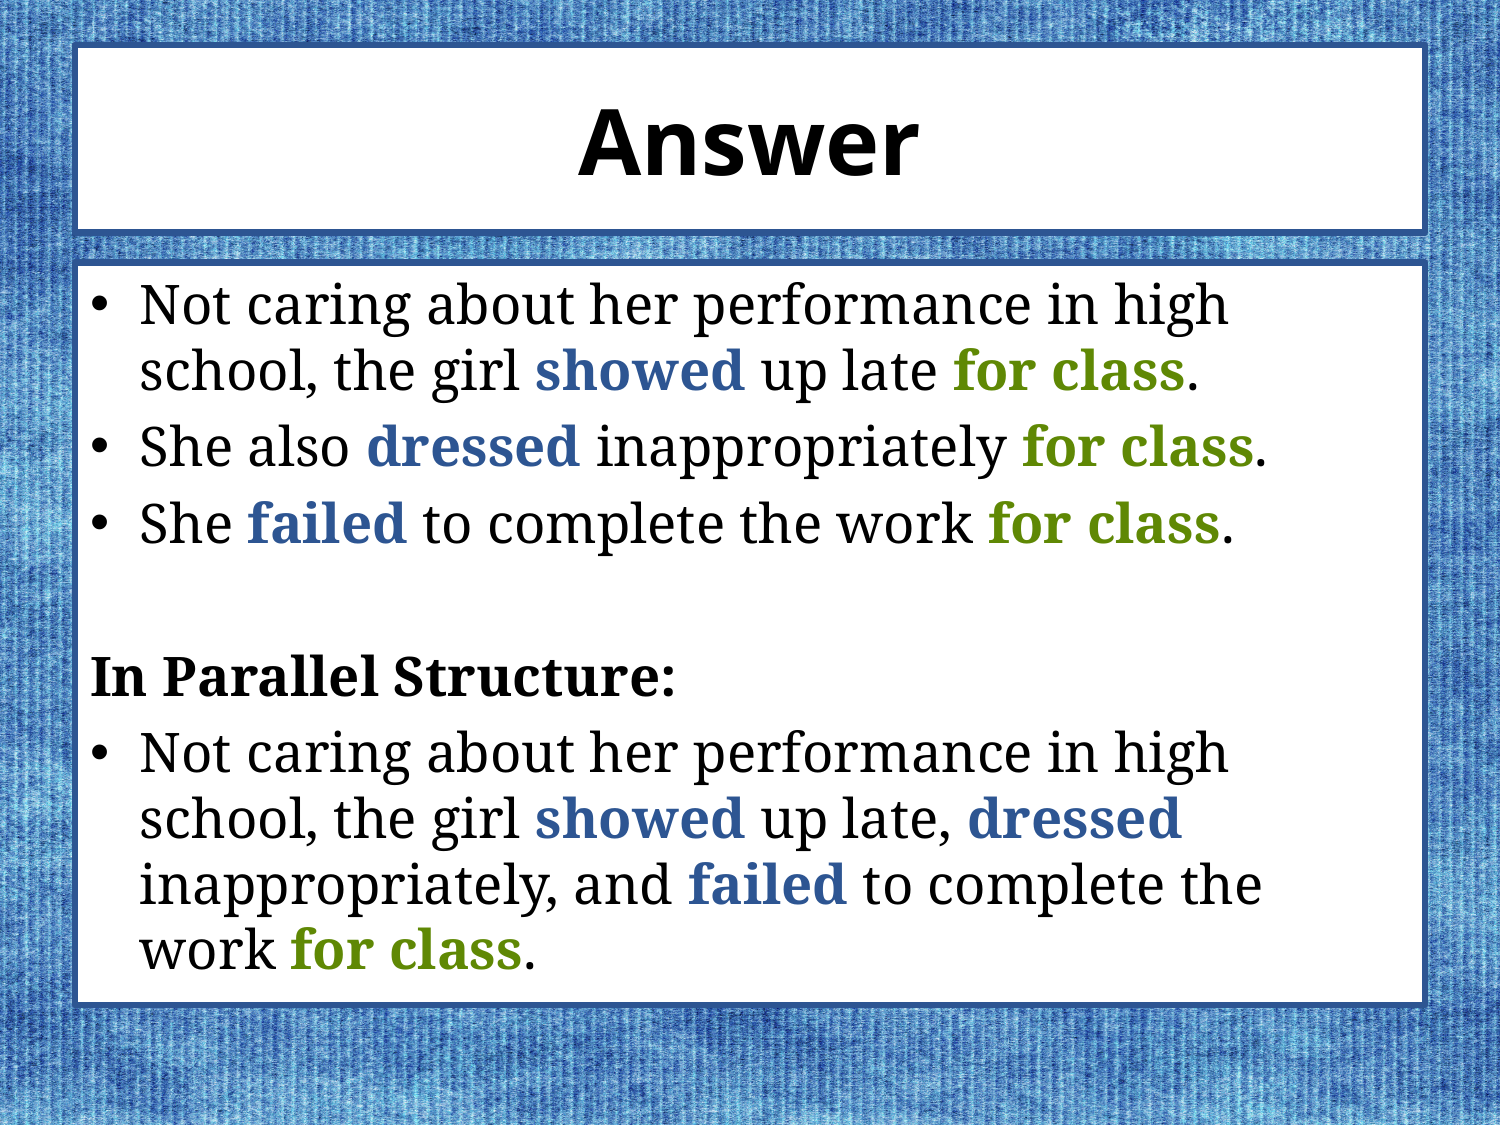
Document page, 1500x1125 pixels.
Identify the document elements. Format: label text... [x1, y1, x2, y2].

picture [0, 0, 1500, 1125]
title Answer [72, 42, 1428, 236]
list Not caring about her performance in high school, the girl showed up late for class. She also dressed inappropriately for class. She failed to complete the work for class. In Parallel Structure: Not caring about her performance in high school, the girl showed up late, dressed inappropriately, and failed to complete the work for class. [72, 259, 1428, 1008]
